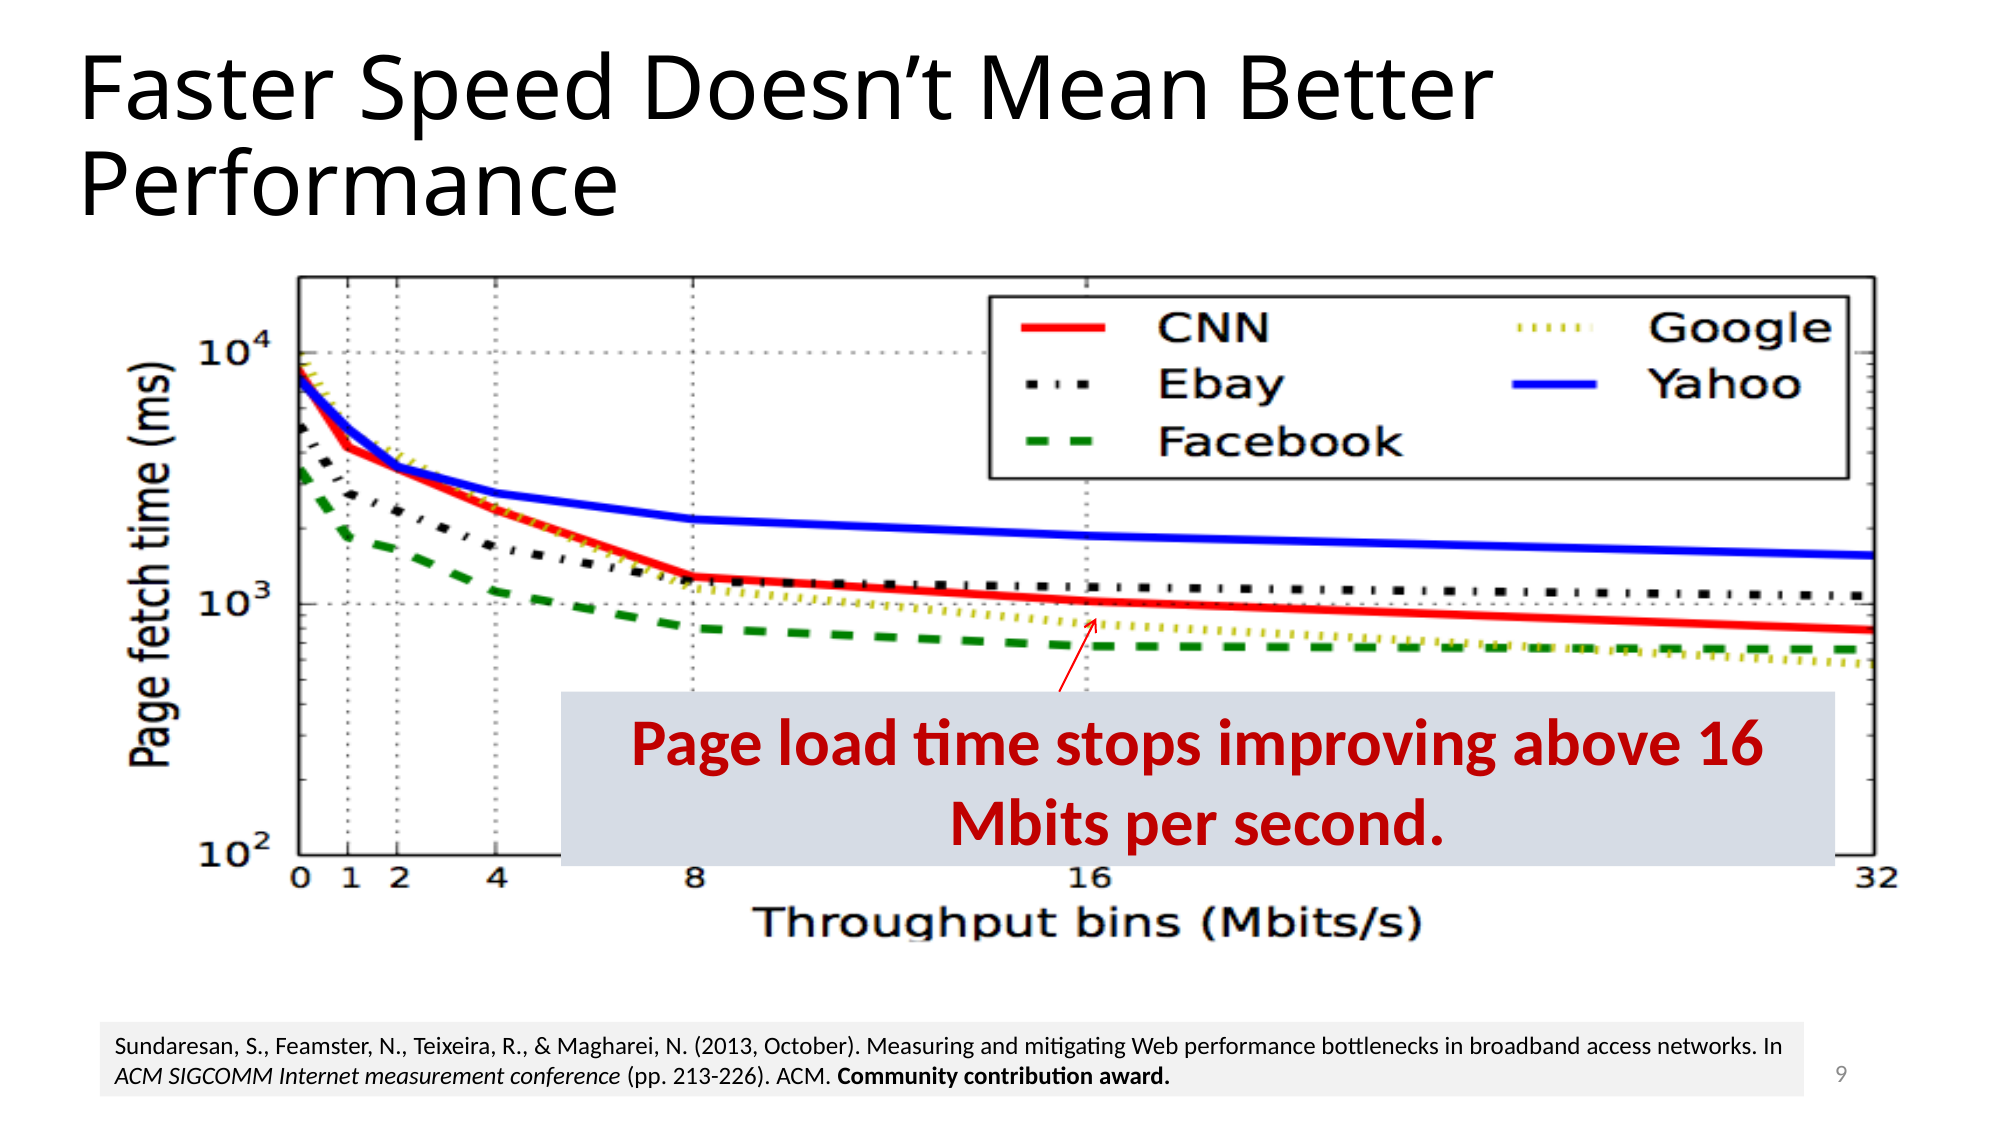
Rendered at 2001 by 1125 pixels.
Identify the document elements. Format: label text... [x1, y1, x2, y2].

title Faster Speed Doesn’t Mean Better Performance [62, 45, 1976, 232]
slide_number 9 [1412, 1042, 1863, 1103]
text_box Sundaresan, S., Feamster, N., Teixeira, R., & Magharei, N. (2013, October). Measuring and mitigating Web performance bottlenecks in broadband access networks. In ACM SIGCOMM Internet measurement conference (pp. 213-226). ACM. Community contribution award. [99, 1021, 1804, 1097]
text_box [1059, 617, 1097, 692]
picture [25, 232, 2000, 967]
